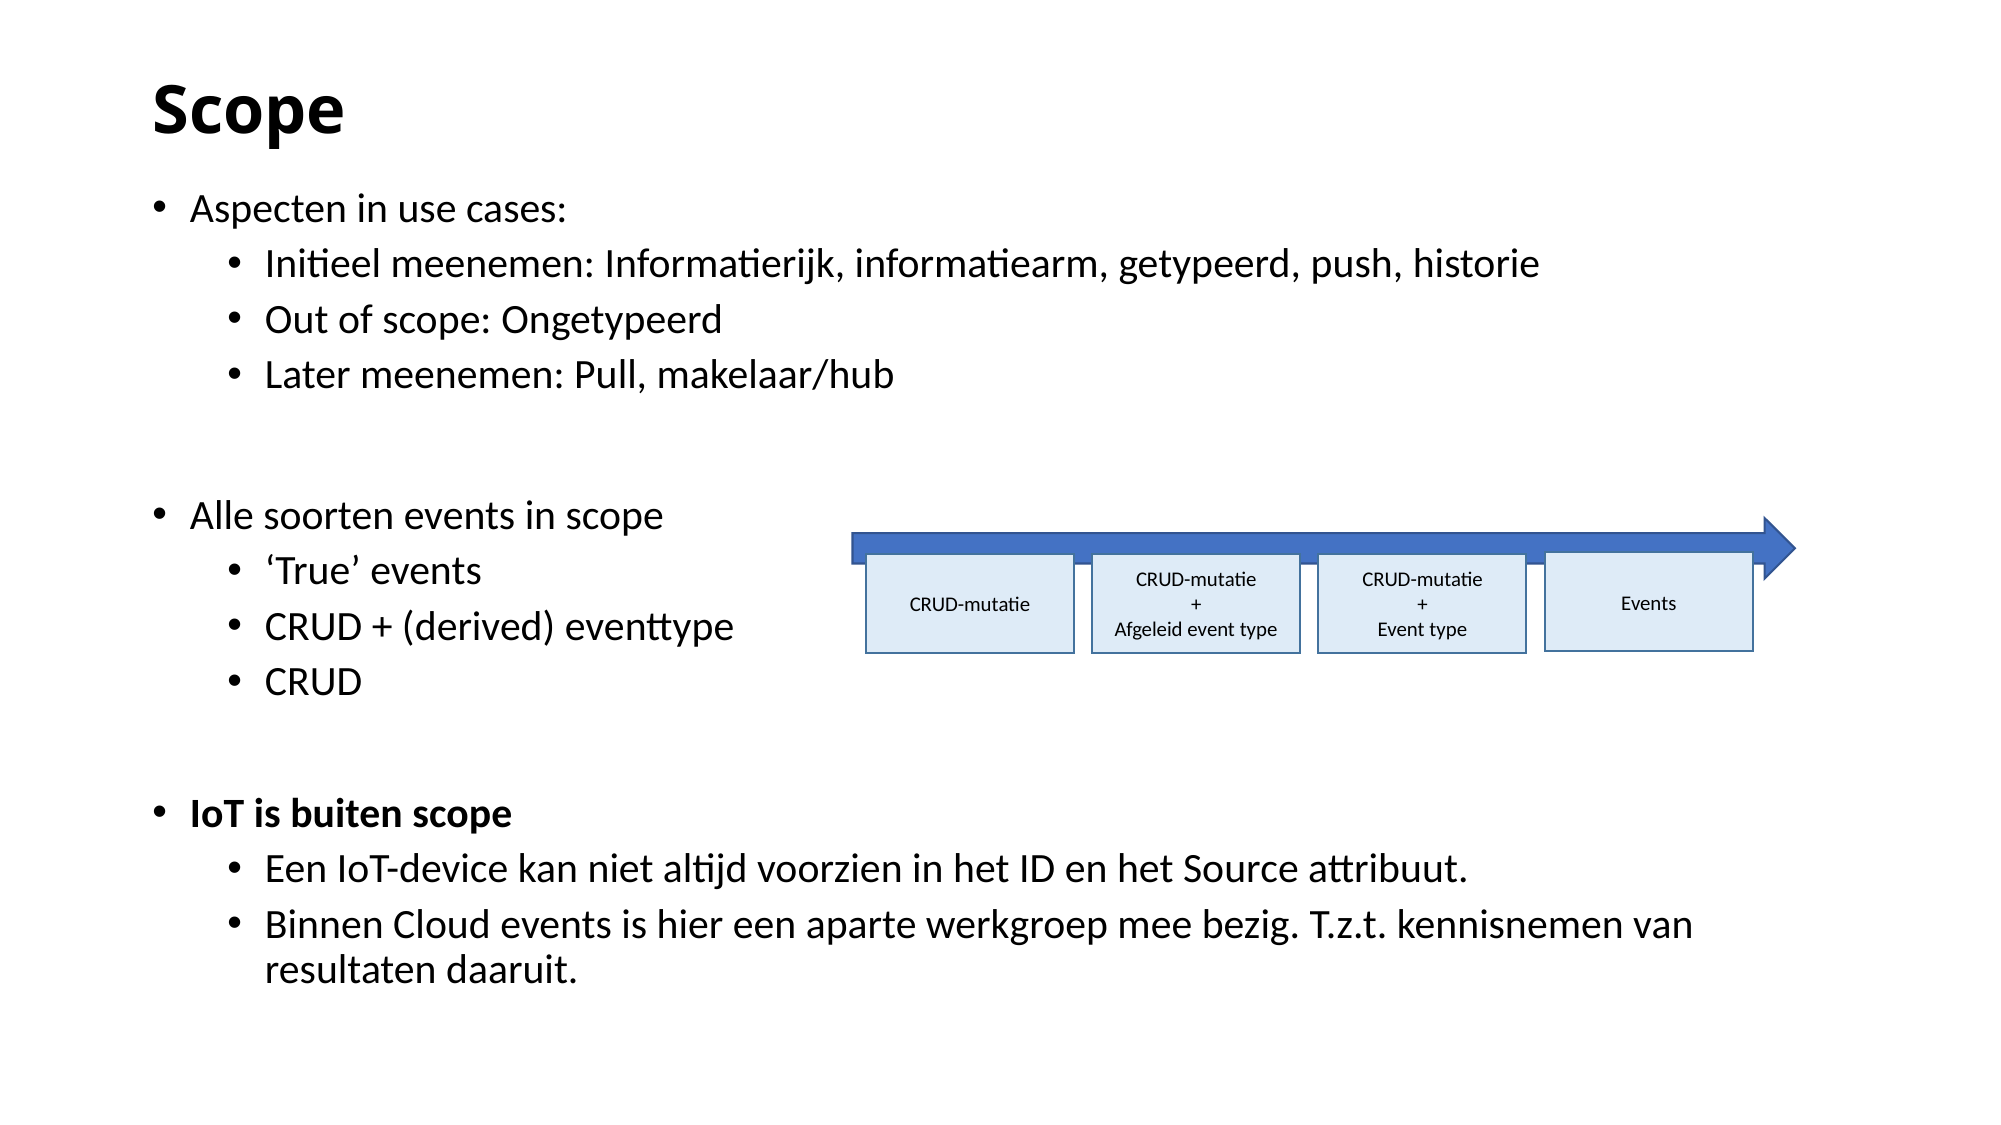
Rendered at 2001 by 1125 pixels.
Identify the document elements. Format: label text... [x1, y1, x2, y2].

list Aspecten in use cases: Initieel meenemen: Informatierijk, informatiearm, getypeerd, push, historie Out of scope: Ongetypeerd Later meenemen: Pull, makelaar/hub Alle soorten events in scope ‘True’ events CRUD + (derived) eventtype CRUD IoT is buiten scope Een IoT-device kan niet altijd voorzien in het ID en het Source attribuut. Binnen Cloud events is hier een aparte werkgroep mee bezig. T.z.t. kennisnemen van resultaten daaruit. [137, 178, 1863, 1014]
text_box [852, 517, 1795, 653]
title Scope [137, 59, 1863, 164]
